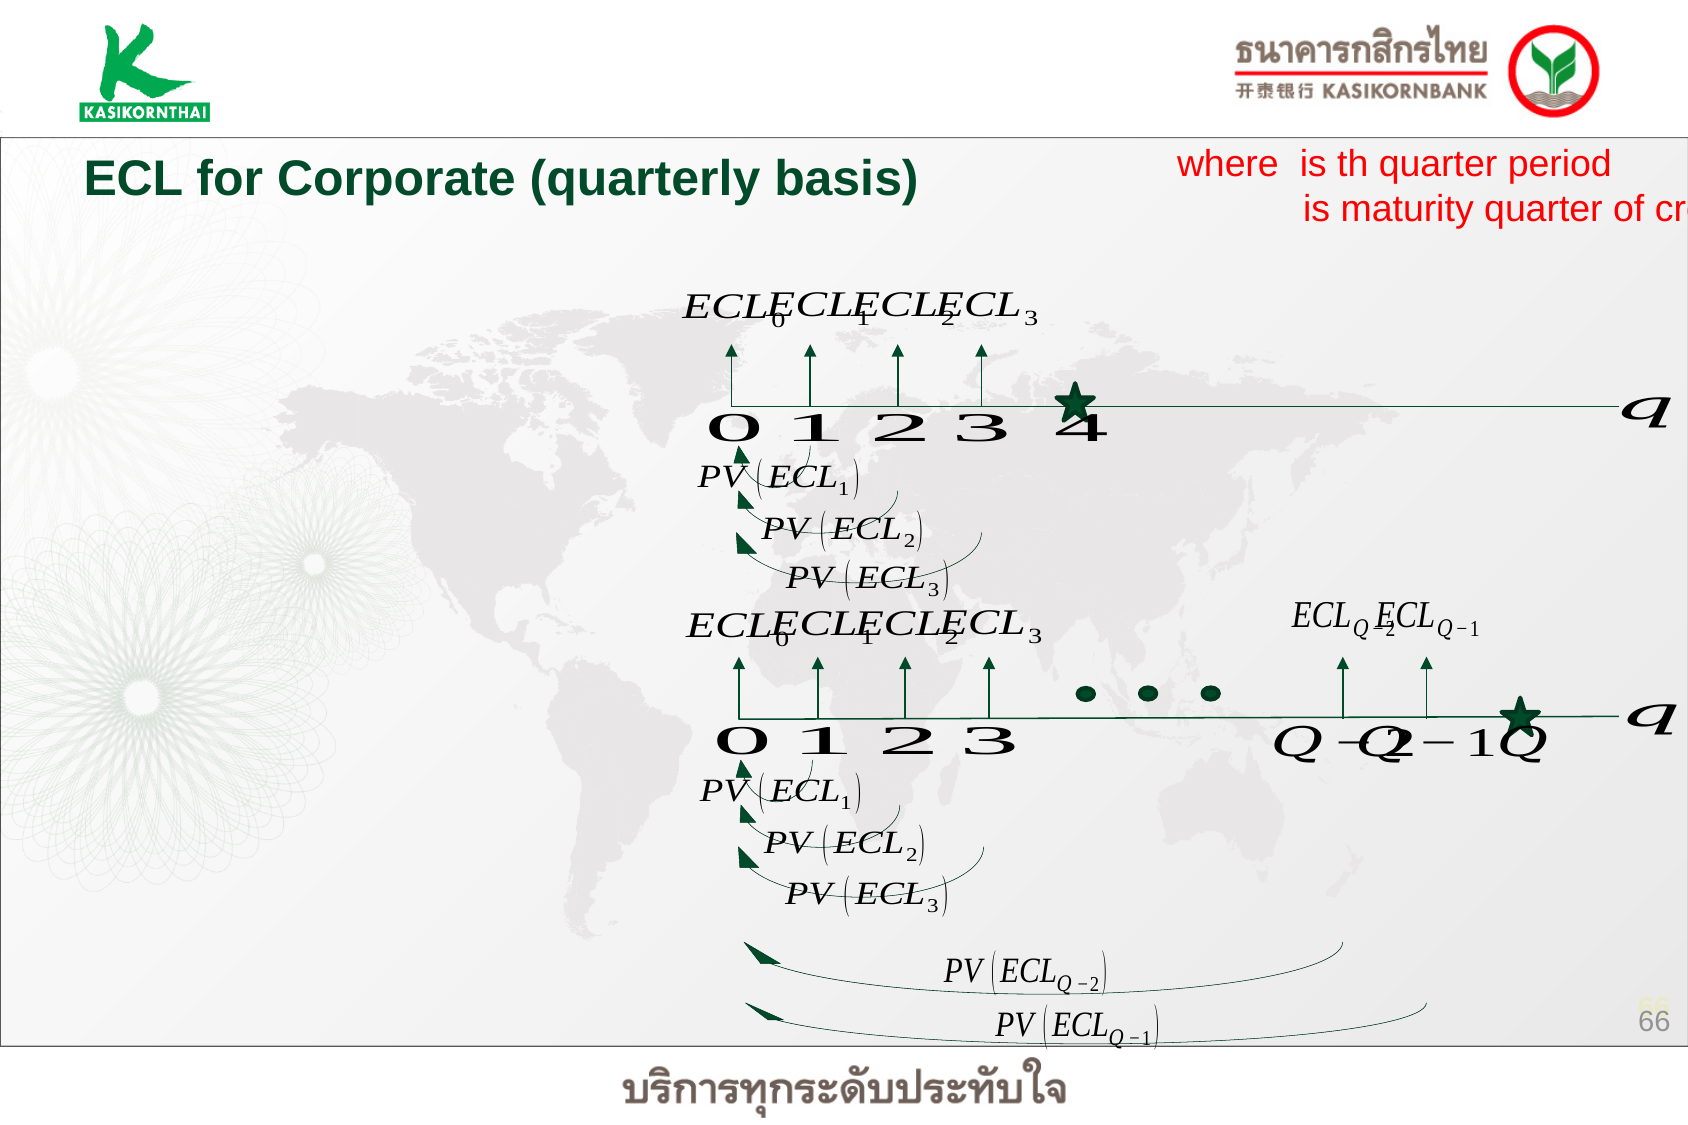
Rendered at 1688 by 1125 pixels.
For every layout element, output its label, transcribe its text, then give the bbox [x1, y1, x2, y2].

text_box [1054, 381, 1096, 406]
picture [0, 1049, 1688, 1125]
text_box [909, 716, 985, 720]
text_box [818, 891, 825, 897]
text_box [1200, 685, 1221, 702]
text_box [1116, 1000, 1429, 1046]
text_box [743, 467, 757, 485]
text_box [911, 844, 986, 895]
text_box [736, 844, 792, 891]
text_box [772, 836, 782, 843]
text_box [731, 443, 752, 466]
text_box [863, 833, 881, 843]
text_box [794, 887, 804, 893]
text_box [797, 467, 808, 482]
text_box [734, 758, 754, 780]
text_box [846, 580, 859, 586]
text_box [1430, 716, 1620, 720]
text_box [800, 576, 817, 583]
text_box [824, 579, 845, 585]
text_box [860, 519, 878, 530]
text_box [1499, 695, 1541, 714]
text_box [1061, 415, 1088, 423]
text_box [758, 478, 795, 490]
text_box [839, 525, 857, 534]
text_box [742, 940, 1345, 997]
text_box [770, 522, 780, 529]
text_box [885, 576, 909, 584]
text_box [745, 781, 759, 799]
text_box [799, 781, 810, 796]
text_box [760, 793, 797, 804]
text_box [824, 844, 838, 850]
text_box [737, 803, 770, 840]
text_box [884, 891, 908, 899]
text_box [862, 894, 881, 900]
text_box [1509, 728, 1534, 737]
picture [79, 23, 210, 122]
text_box [875, 488, 900, 520]
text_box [742, 716, 814, 720]
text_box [822, 716, 901, 720]
text_box [805, 758, 815, 780]
text_box [743, 1001, 1119, 1046]
text_box [794, 573, 803, 578]
text_box [845, 894, 860, 900]
text_box [779, 526, 792, 533]
text_box [840, 839, 860, 849]
text_box [1075, 685, 1096, 703]
text_box [912, 530, 984, 581]
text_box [1347, 716, 1422, 720]
text_box [862, 579, 883, 586]
text_box [824, 893, 844, 899]
text_box ECL for Corporate (quarterly basis) [67, 135, 1020, 215]
text_box [805, 889, 815, 896]
text_box [734, 530, 791, 577]
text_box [992, 716, 1339, 720]
picture [1233, 23, 1601, 120]
text_box [877, 803, 902, 834]
text_box [799, 530, 821, 536]
text_box [735, 488, 768, 526]
text_box [801, 844, 823, 850]
text_box [1138, 685, 1159, 702]
text_box [803, 443, 813, 466]
text_box [822, 529, 836, 536]
text_box [781, 840, 795, 848]
